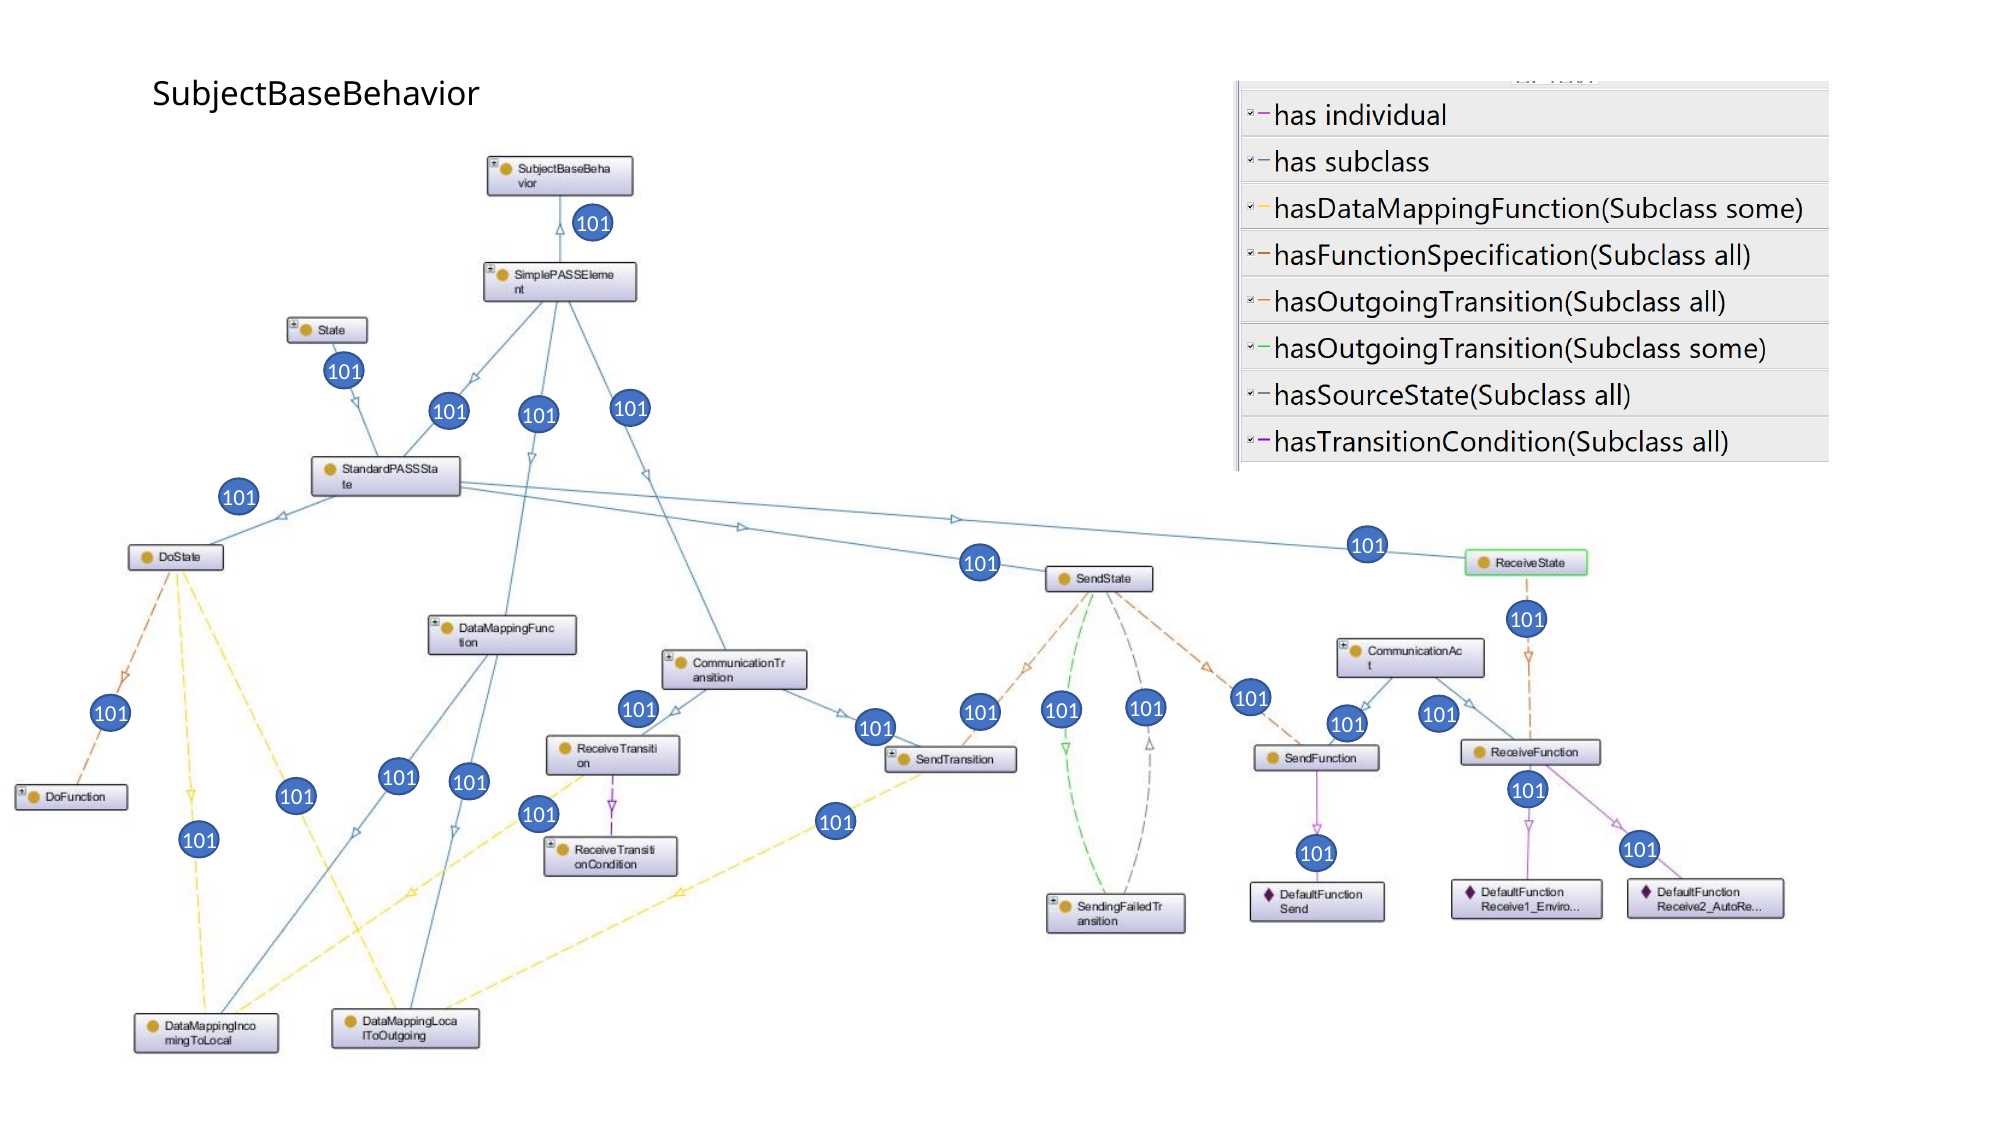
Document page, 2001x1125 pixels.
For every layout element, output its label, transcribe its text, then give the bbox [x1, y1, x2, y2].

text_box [1219, 675, 1291, 719]
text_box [1284, 831, 1357, 875]
picture [0, 81, 1829, 1065]
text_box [207, 475, 279, 518]
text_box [1496, 767, 1568, 811]
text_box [1607, 827, 1680, 871]
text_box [417, 389, 489, 433]
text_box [507, 392, 579, 436]
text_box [1315, 702, 1387, 745]
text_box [1407, 692, 1479, 736]
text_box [366, 754, 439, 798]
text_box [1029, 688, 1102, 731]
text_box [1494, 597, 1567, 641]
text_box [606, 687, 679, 731]
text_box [312, 348, 384, 392]
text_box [560, 201, 633, 245]
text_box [948, 690, 1021, 734]
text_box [507, 792, 579, 836]
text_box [843, 705, 916, 749]
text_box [264, 774, 336, 818]
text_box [437, 759, 509, 803]
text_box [598, 386, 670, 430]
title SubjectBaseBehavior [137, 59, 1131, 130]
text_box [948, 541, 1020, 584]
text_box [1114, 686, 1186, 729]
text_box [78, 691, 151, 735]
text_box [803, 799, 876, 843]
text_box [1335, 522, 1408, 566]
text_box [167, 817, 239, 861]
